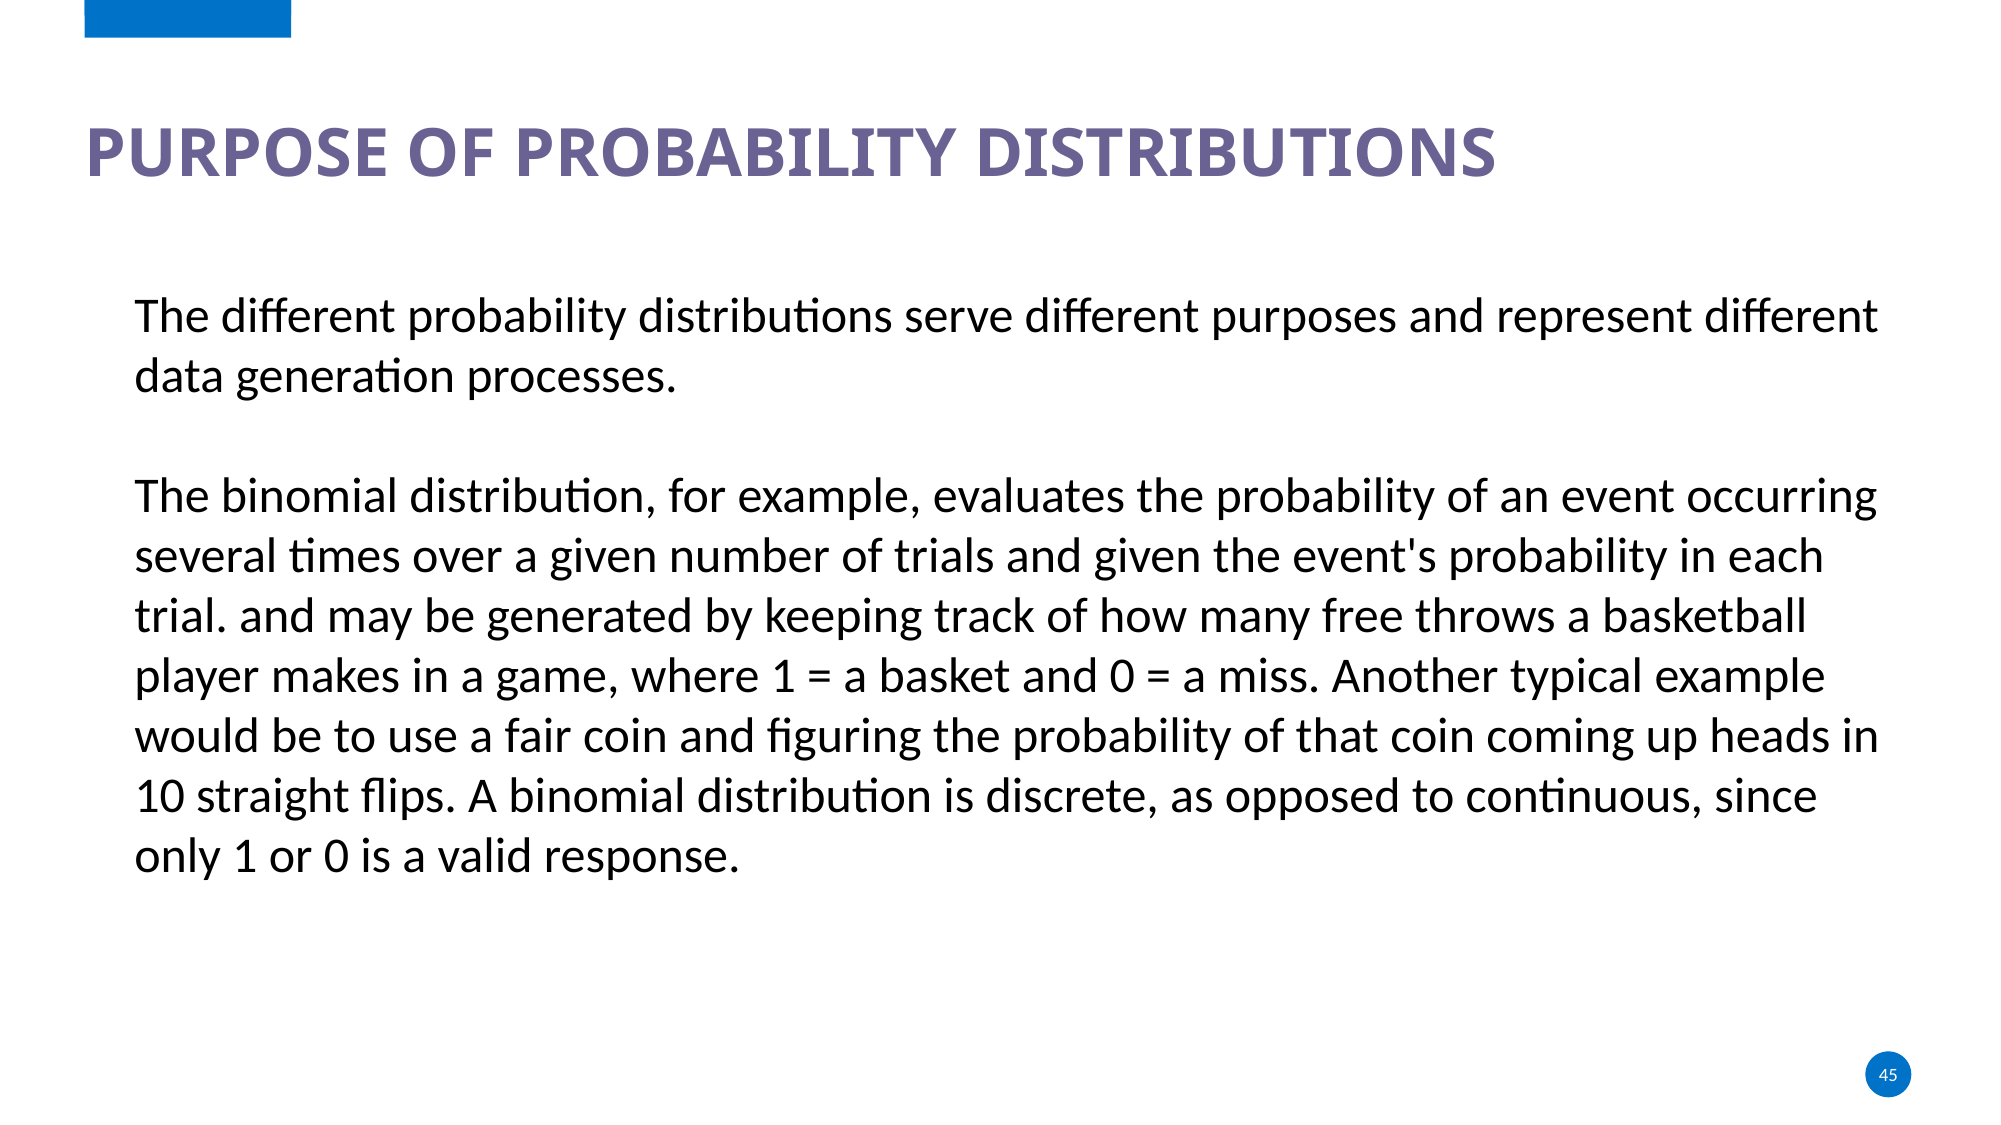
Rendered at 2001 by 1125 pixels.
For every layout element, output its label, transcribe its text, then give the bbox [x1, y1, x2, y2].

text_box The different probability distributions serve different purposes and represent different data generation processes. The binomial distribution, for example, evaluates the probability of an event occurring several times over a given number of trials and given the event's probability in each trial. and may be generated by keeping track of how many free throws a basketball player makes in a game, where 1 = a basket and 0 = a miss. Another typical example would be to use a fair coin and figuring the probability of that coin coming up heads in 10 straight flips. A binomial distribution is discrete, as opposed to continuous, since only 1 or 0 is a valid response. [119, 274, 1913, 890]
slide_number 45 [1864, 1059, 1913, 1090]
title Purpose of Probability Distributions [84, 40, 1914, 192]
